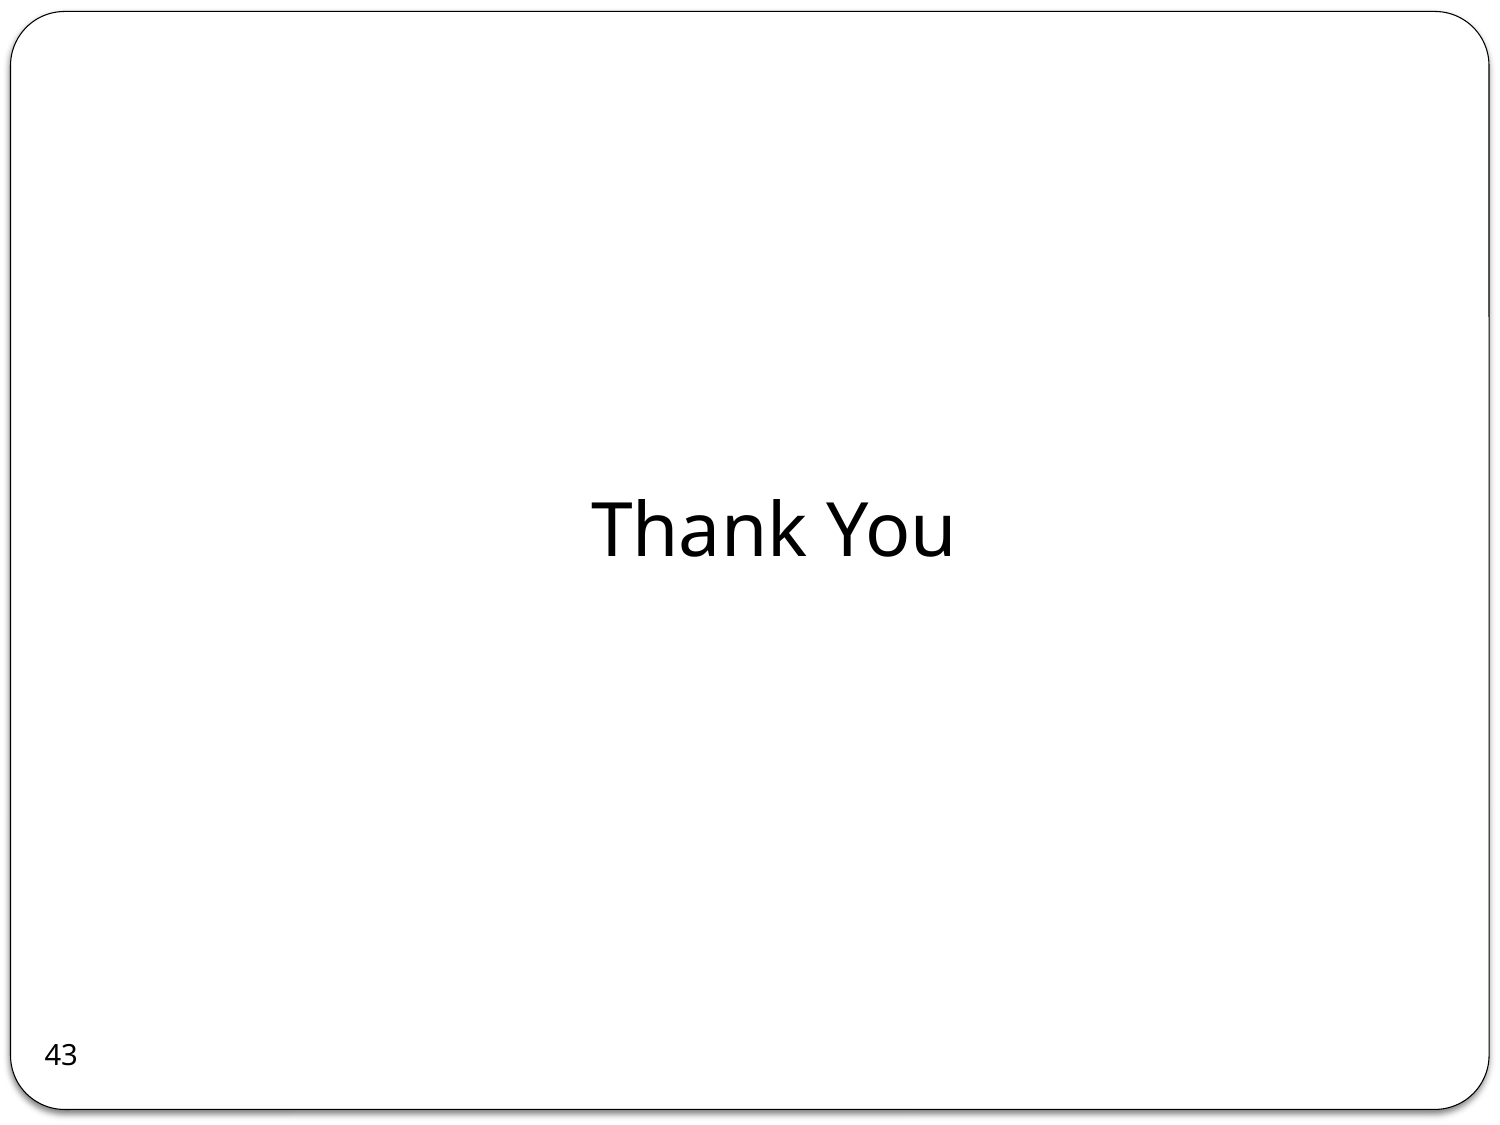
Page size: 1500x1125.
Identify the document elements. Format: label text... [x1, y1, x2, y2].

text_box Thank You [517, 473, 1031, 579]
slide_number 43 [23, 1018, 99, 1094]
